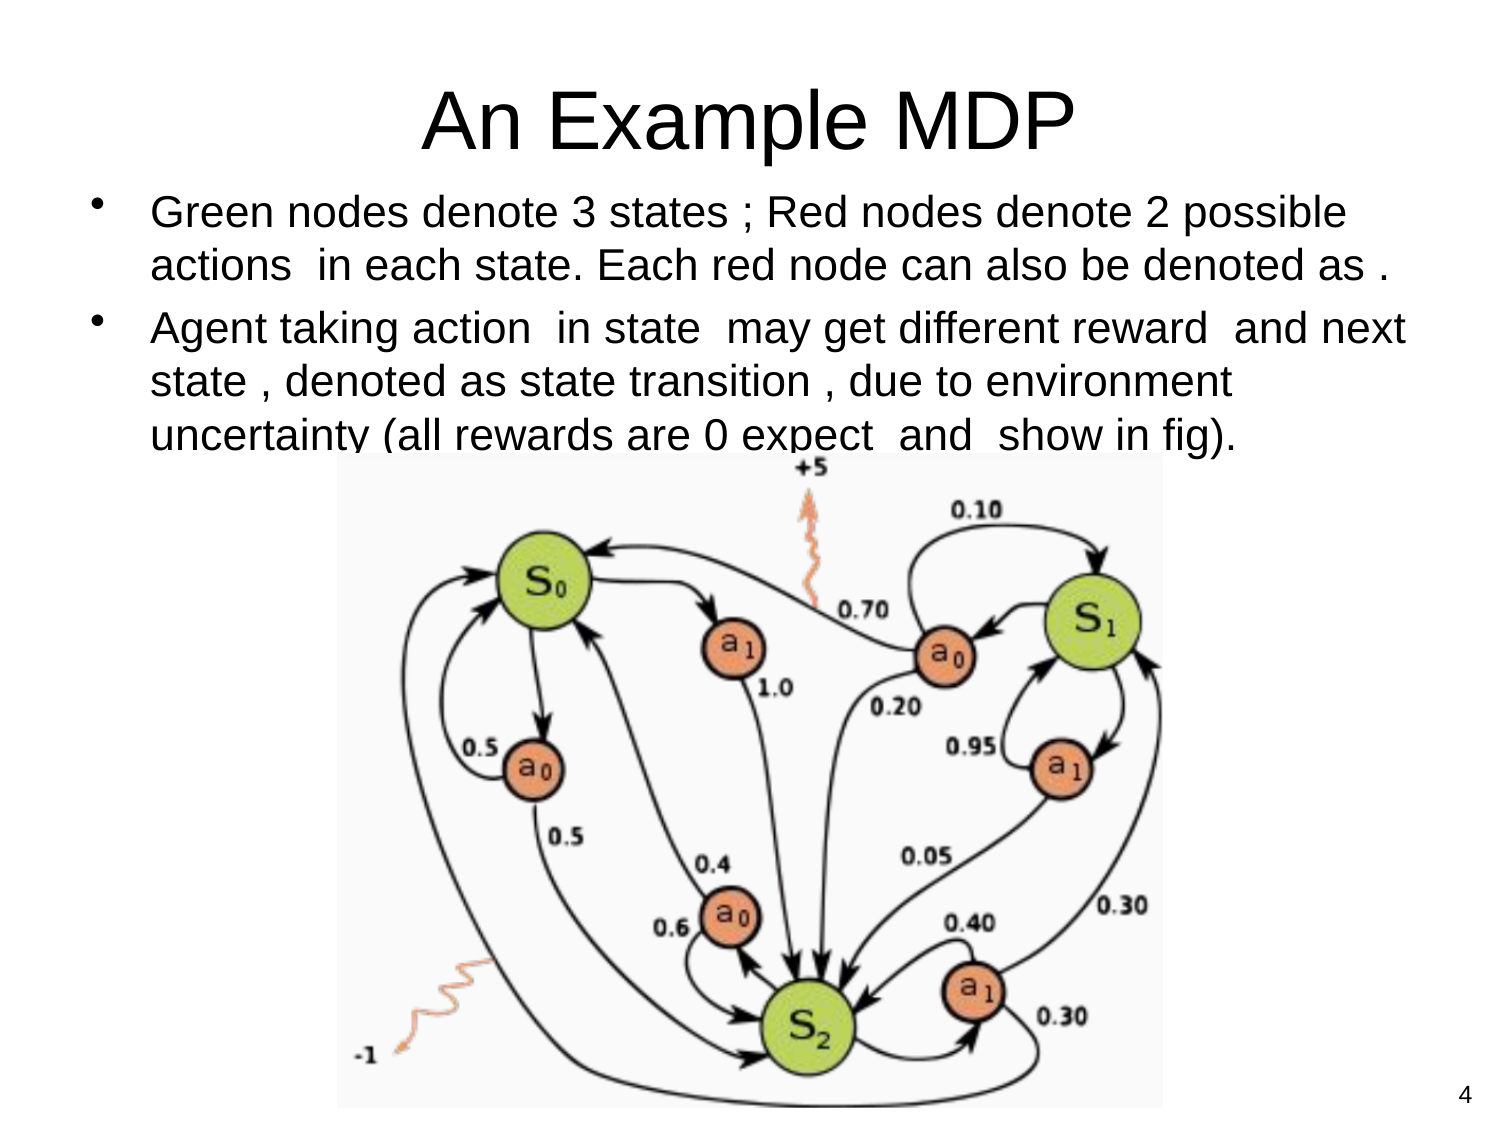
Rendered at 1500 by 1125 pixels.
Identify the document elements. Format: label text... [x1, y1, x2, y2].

picture [337, 452, 1163, 1109]
title An Example MDP [74, 44, 1426, 188]
slide_number 4 [1165, 1070, 1488, 1112]
